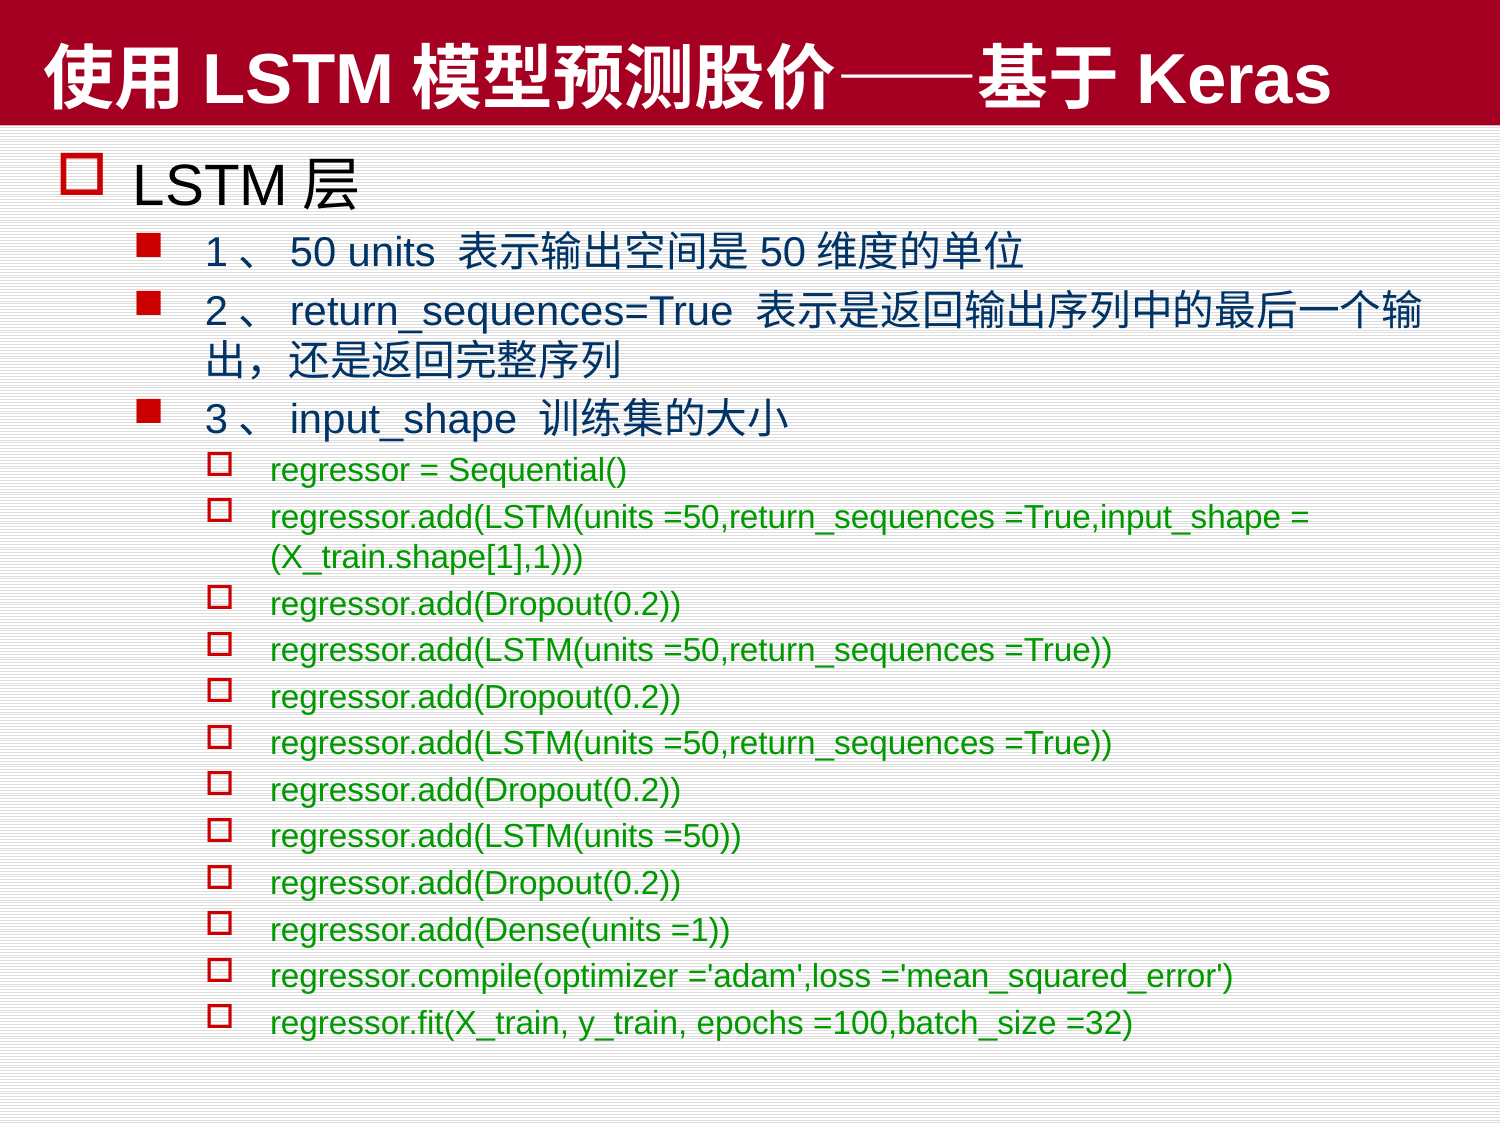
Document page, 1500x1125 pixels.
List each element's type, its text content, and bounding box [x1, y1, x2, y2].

title 使用LSTM模型预测股价——基于Keras [0, 0, 1500, 126]
list LSTM层 1、50 units 表示输出空间是50维度的单位 2、return_sequences=True 表示是返回输出序列中的最后一个输出，还是返回完整序列 3、input_shape 训练集的大小 regressor = Sequential() regressor.add(LSTM(units =50,return_sequences =True,input_shape = (X_train.shape[1],1))) regressor.add(Dropout(0.2)) regressor.add(LSTM(units =50,return_sequences =True)) regressor.add(Dropout(0.2)) regressor.add(LSTM(units =50,return_sequences =True)) regressor.add(Dropout(0.2)) regressor.add(LSTM(units =50)) regressor.add(Dropout(0.2)) regressor.add(Dense(units =1)) regressor.compile(optimizer ='adam',loss ='mean_squared_error') regressor.fit(X_train, y_train, epochs =100,batch_size =32) [40, 125, 1460, 1012]
